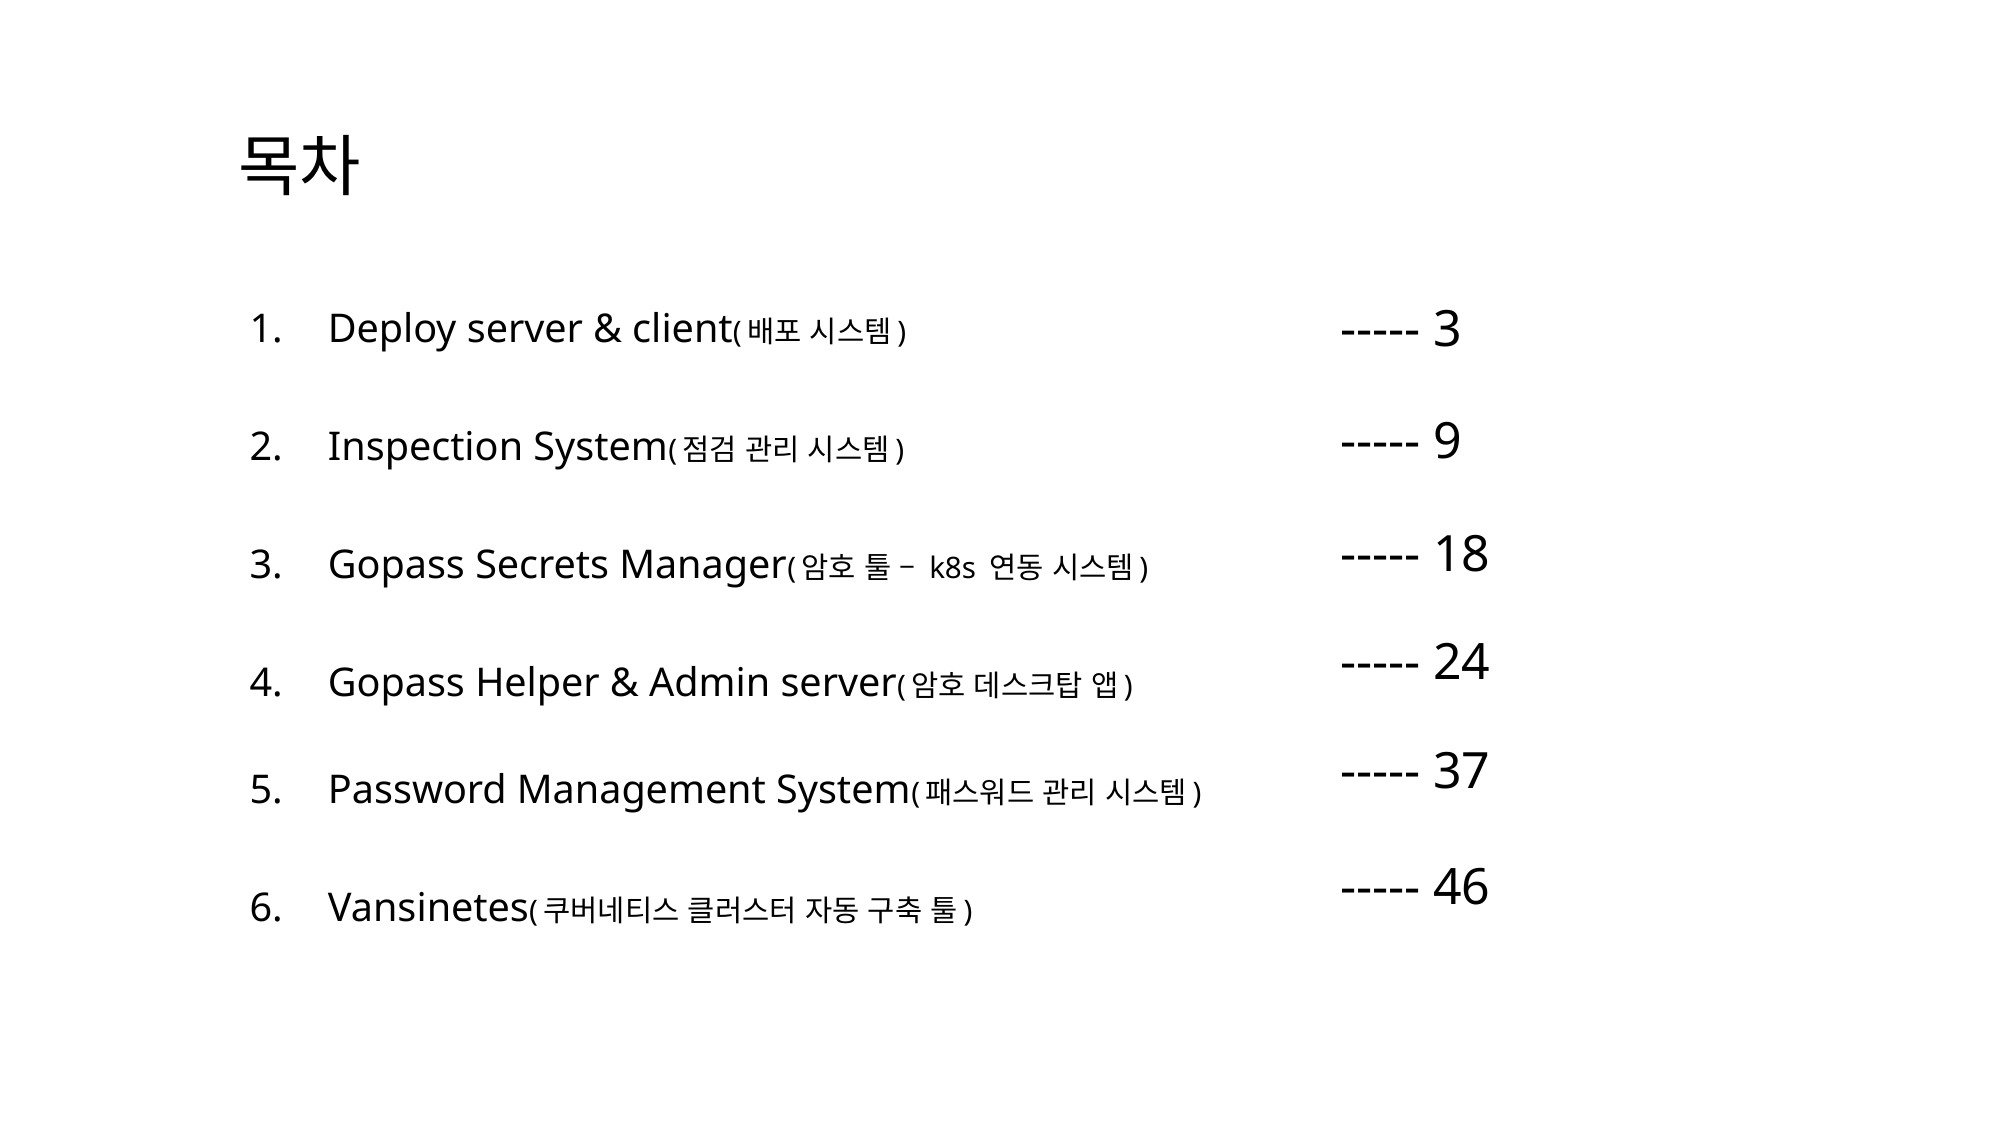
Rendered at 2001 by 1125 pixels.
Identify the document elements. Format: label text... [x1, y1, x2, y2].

title 목차 [223, 59, 1715, 278]
text_box ----- 3 ----- 9 ----- 18 ----- 24 ----- 37 ----- 46 [1325, 258, 1769, 922]
list Deploy server & client(배포 시스템) Inspection System(점검 관리 시스템) Gopass Secrets Manager(암호 툴 – k8s 연동 시스템) Gopass Helper & Admin server(암호 데스크탑 앱) Password Management System(패스워드 관리 시스템) Vansinetes(쿠버네티스 클러스터 자동 구축 툴) [234, 300, 1783, 939]
